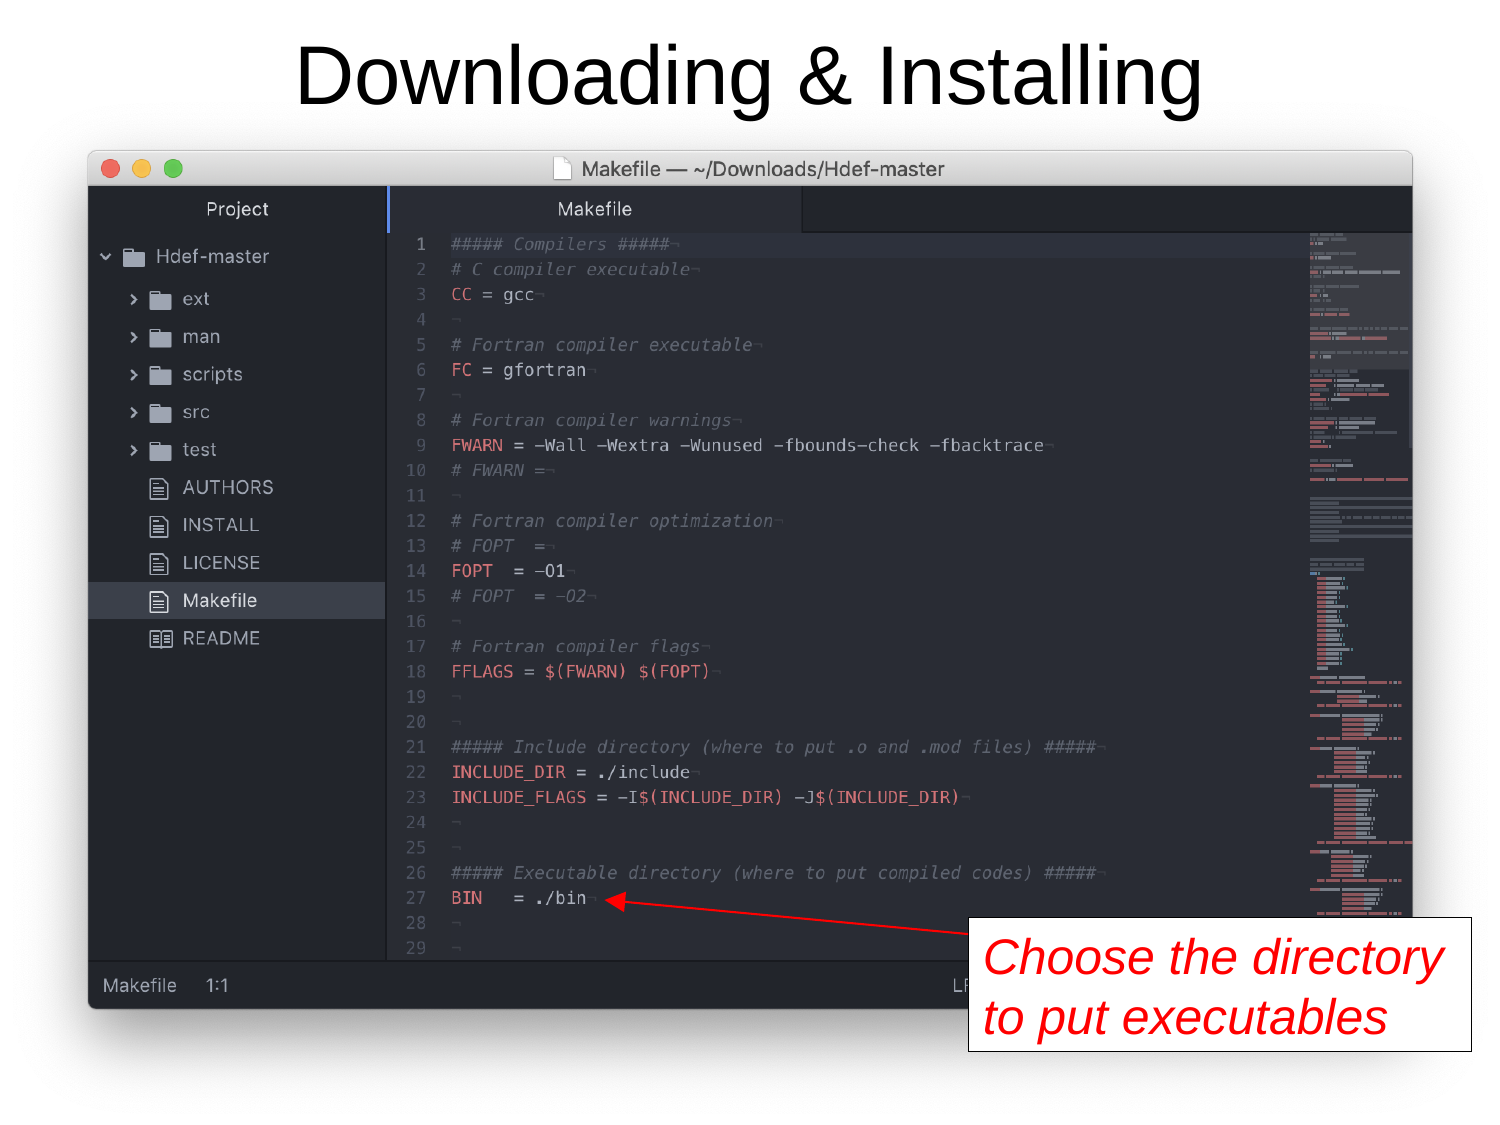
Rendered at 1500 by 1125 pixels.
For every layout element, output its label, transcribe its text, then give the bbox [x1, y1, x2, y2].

picture [0, 91, 1500, 1125]
title Downloading & Installing [103, 0, 1397, 91]
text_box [604, 899, 969, 935]
